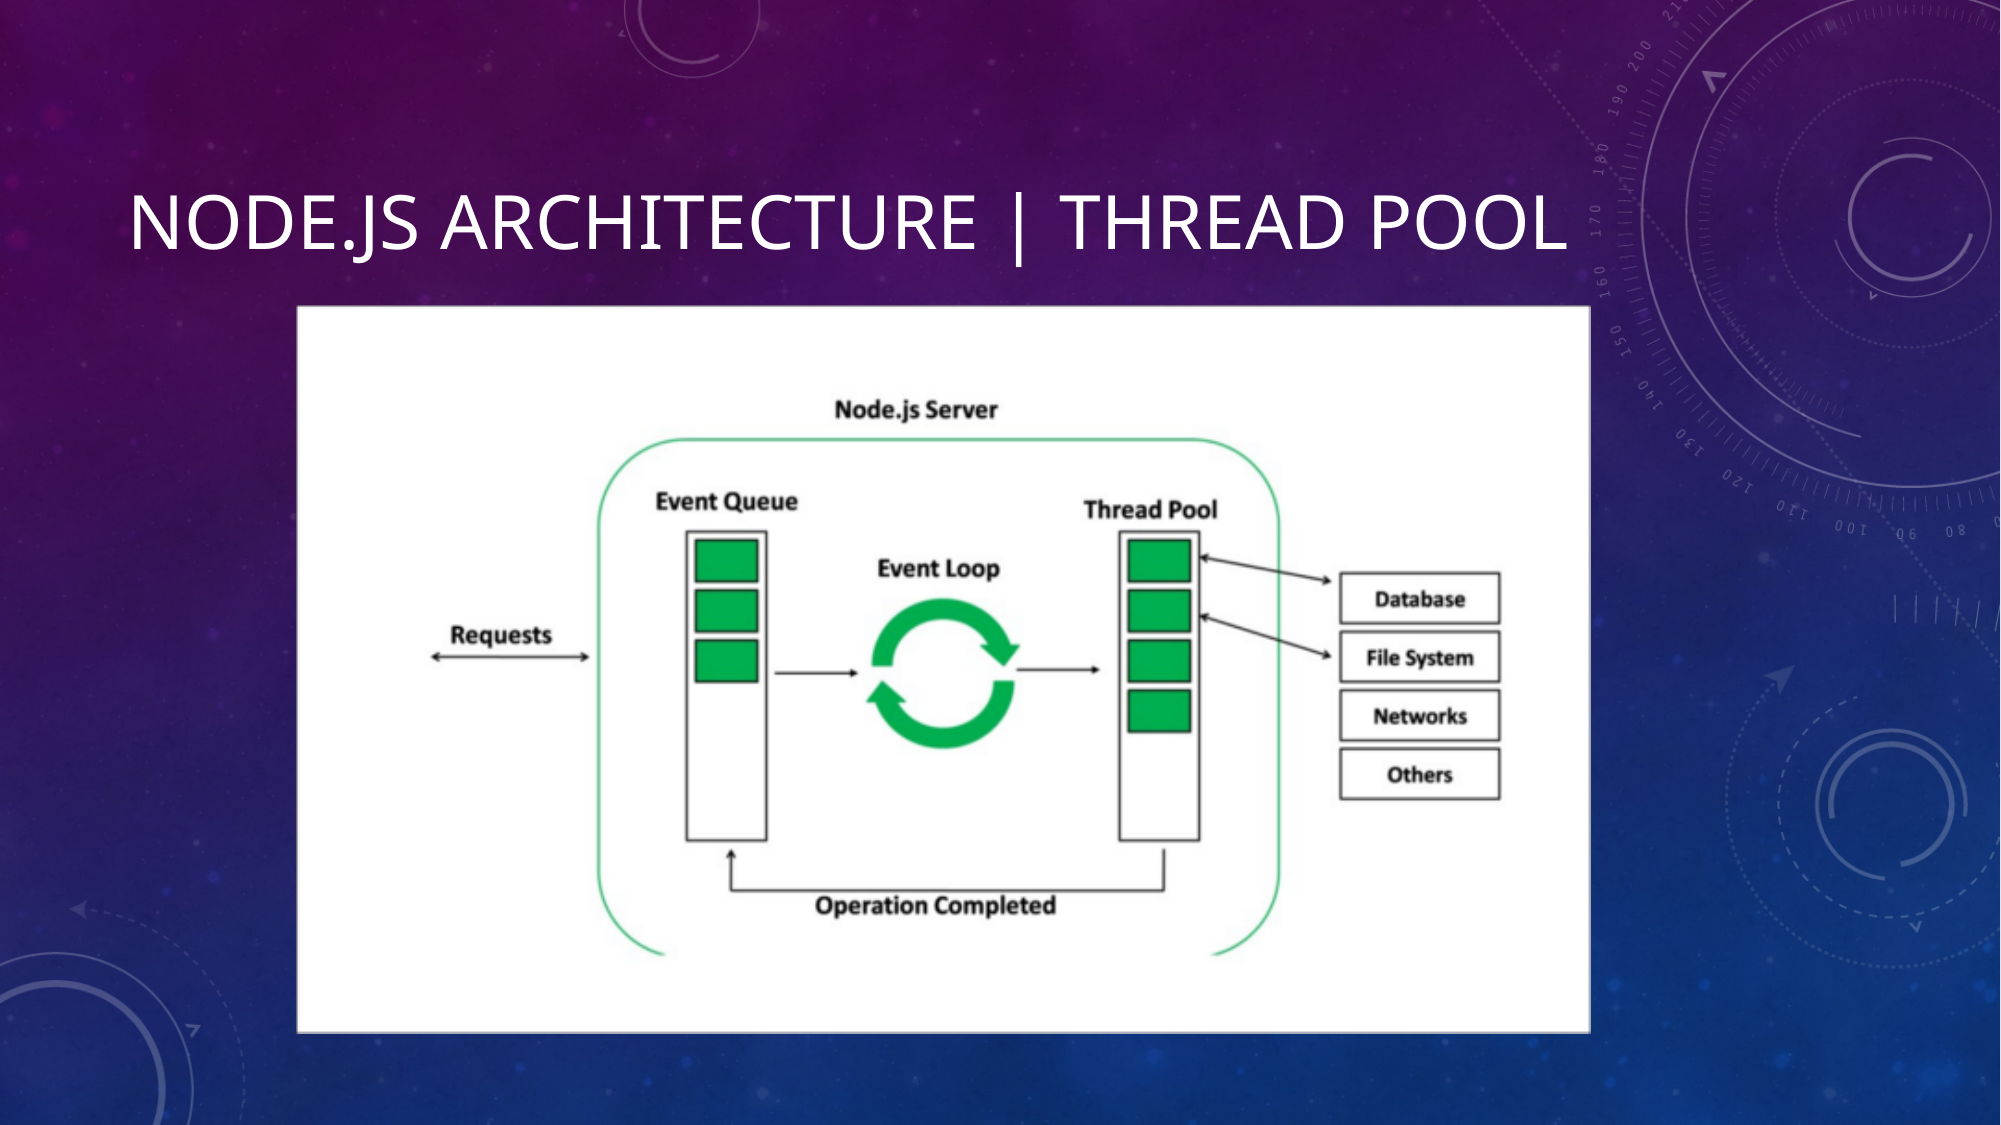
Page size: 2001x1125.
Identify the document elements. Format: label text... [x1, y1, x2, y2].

picture [0, 0, 2001, 1125]
title Node.js architecture | Thread pool [112, 99, 1775, 339]
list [296, 305, 1591, 1034]
